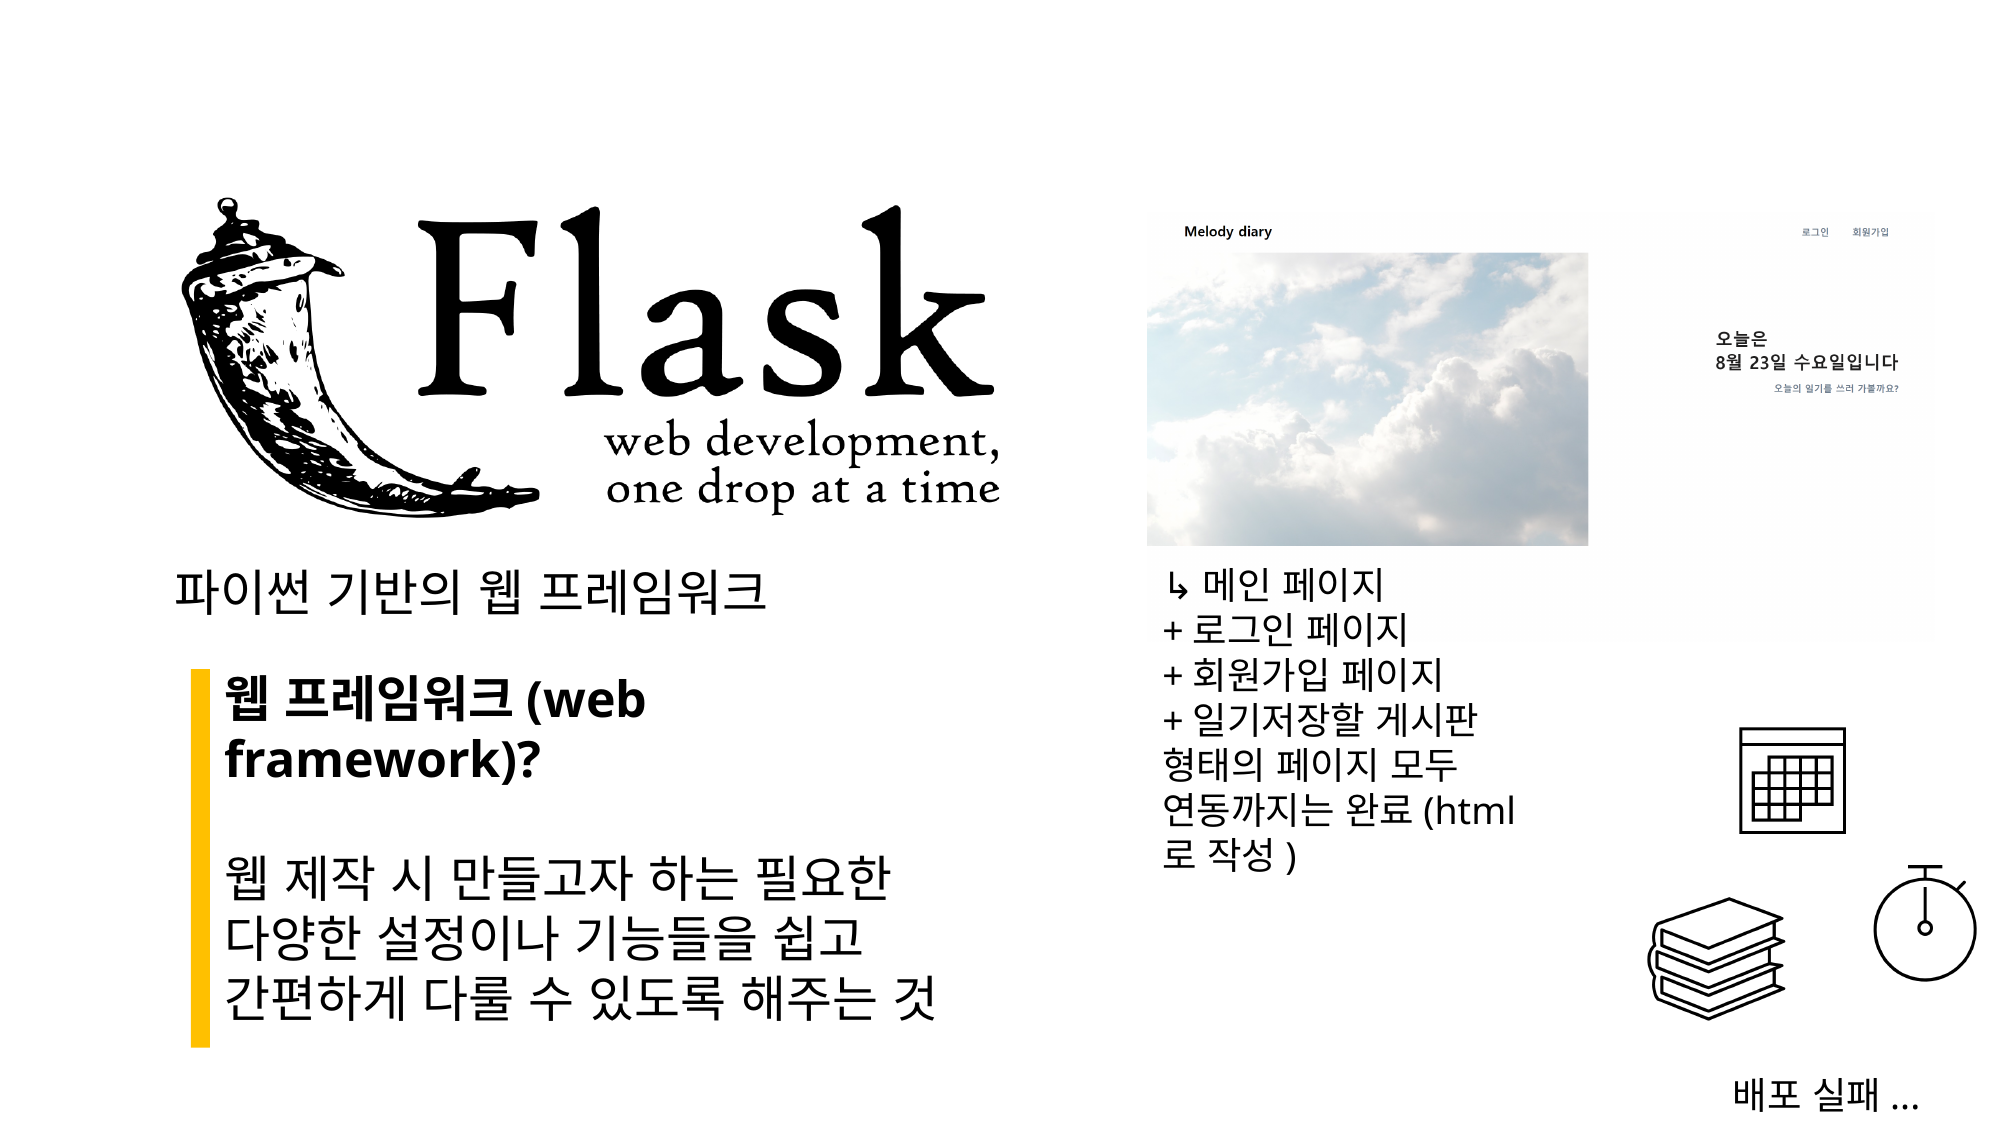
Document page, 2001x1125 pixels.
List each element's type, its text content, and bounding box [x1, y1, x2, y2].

text_box 파이썬 기반의 웹 프레임워크 [159, 554, 1147, 630]
picture [1717, 705, 2000, 997]
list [159, 187, 1020, 525]
text_box 웹 프레임워크(web framework)? 웹 제작 시 만들고자 하는 필요한 다양한 설정이나 기능들을 쉽고 간편하게 다룰 수 있도록 해주는 것 [209, 660, 962, 1035]
text_box ↳메인 페이지 +로그인 페이지 +회원가입 페이지 +일기저장할 게시판 형태의 페이지 모두 연동까지는 완료(html로 작성) [1147, 642, 1533, 885]
picture [1642, 884, 1793, 1035]
text_box [190, 668, 211, 1049]
text_box 배포 실패... [1717, 1064, 2000, 1125]
picture [1147, 212, 1935, 642]
